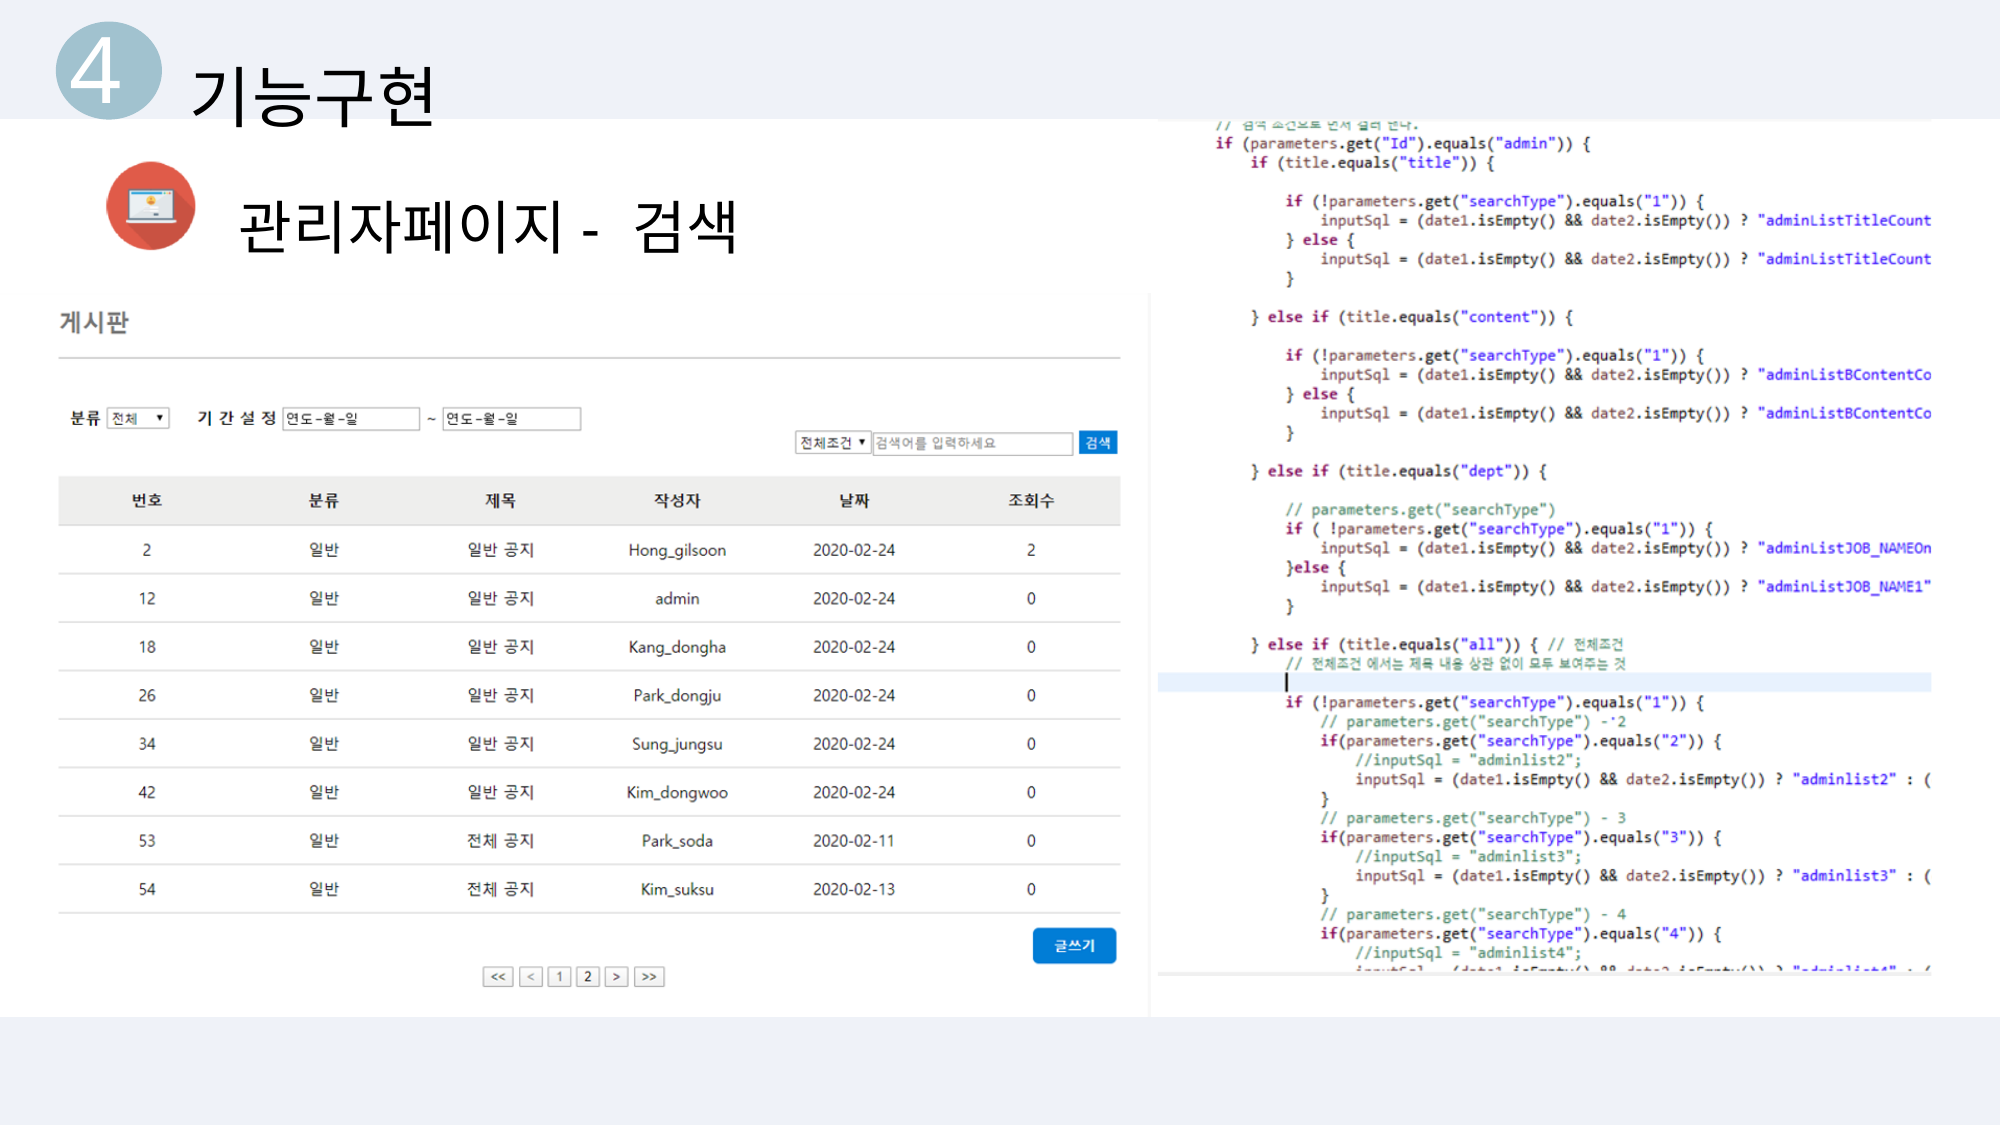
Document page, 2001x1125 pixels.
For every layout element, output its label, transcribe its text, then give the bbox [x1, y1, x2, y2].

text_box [128, 8, 778, 293]
picture [0, 119, 2000, 1017]
text_box [0, 1017, 2000, 1125]
text_box 4 [54, 5, 129, 119]
text_box [0, 0, 2000, 119]
